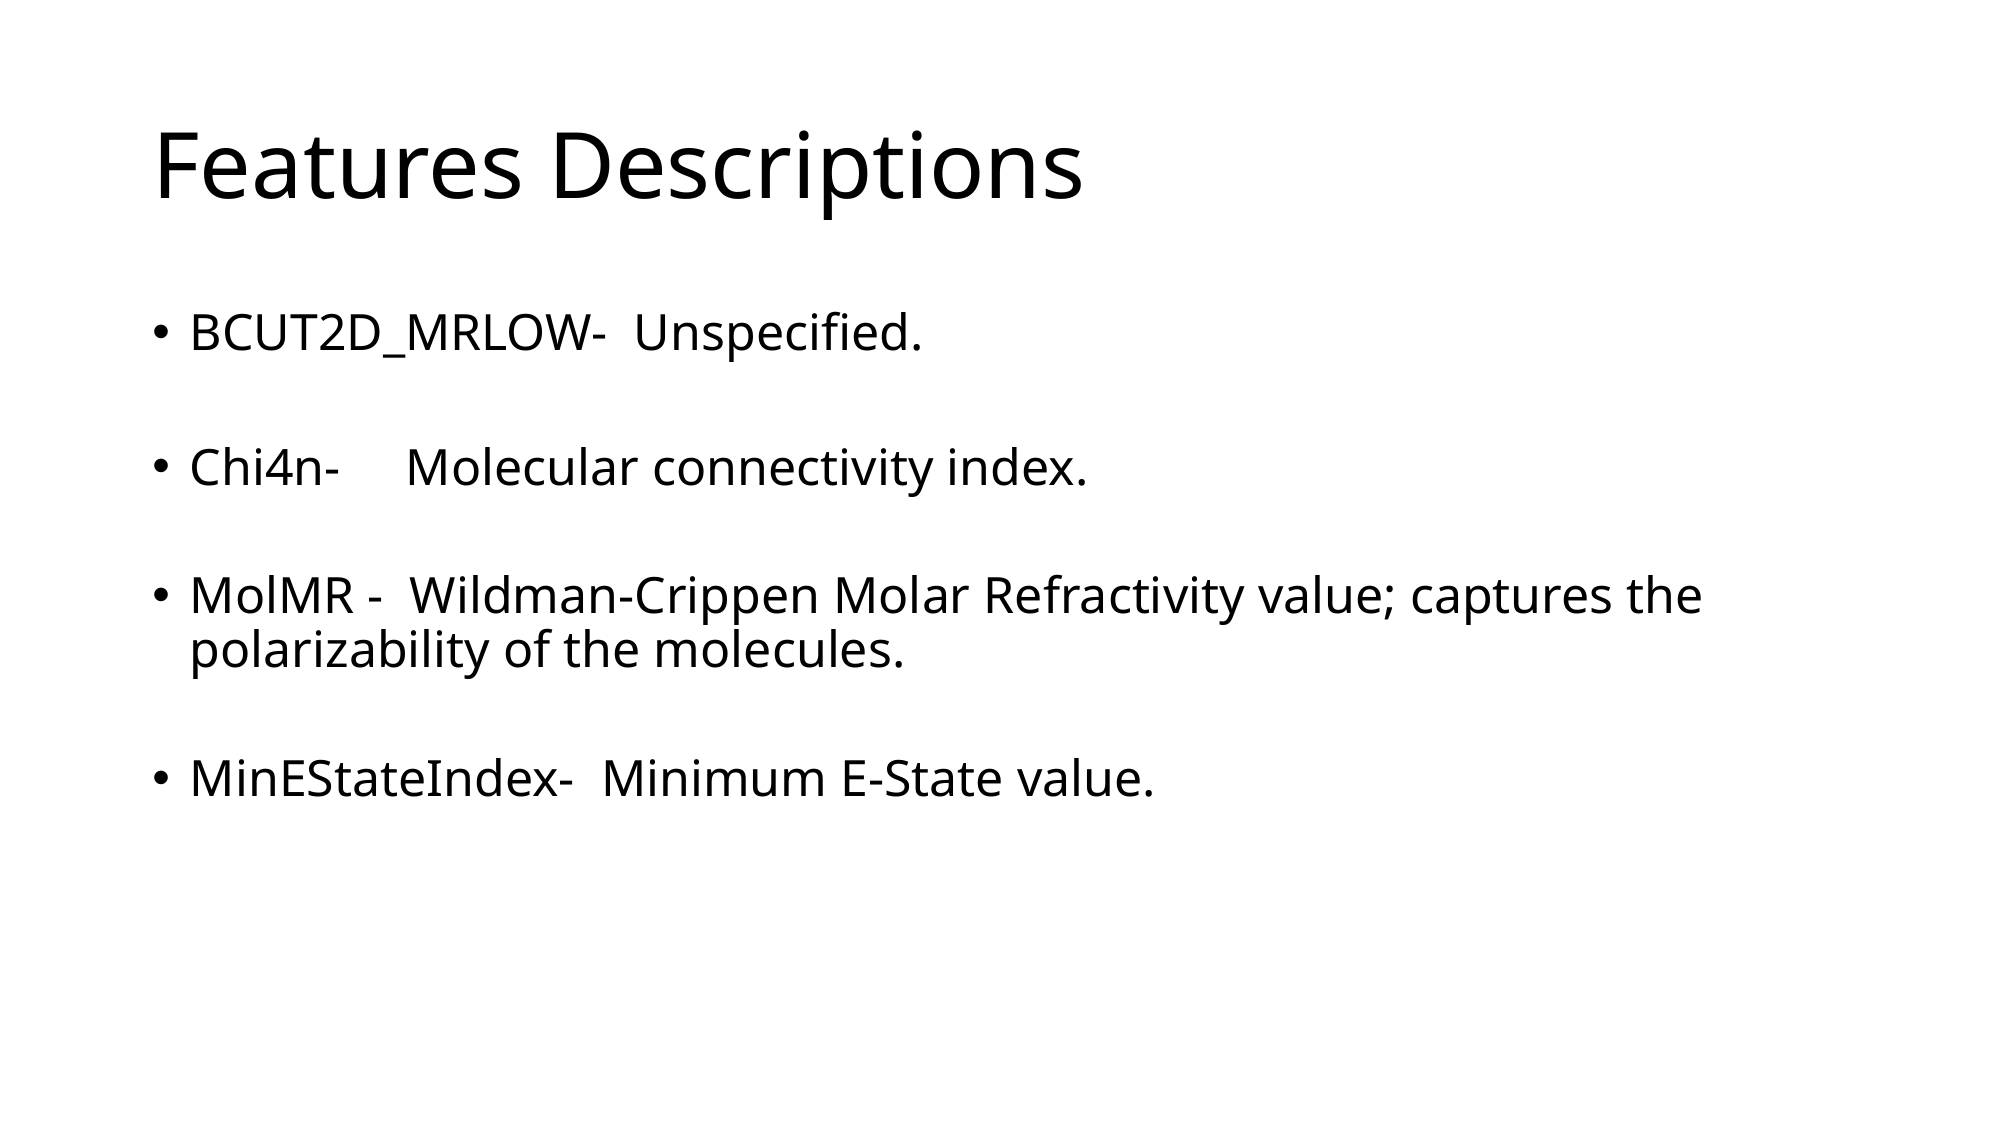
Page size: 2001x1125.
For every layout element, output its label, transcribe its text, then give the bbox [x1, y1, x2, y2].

list BCUT2D_MRLOW- Unspecified. Chi4n- Molecular connectivity index. MolMR - Wildman-Crippen Molar Refractivity value; captures the polarizability of the molecules. MinEStateIndex- Minimum E-State value. [137, 299, 1863, 1014]
title Features Descriptions [137, 59, 1863, 278]
